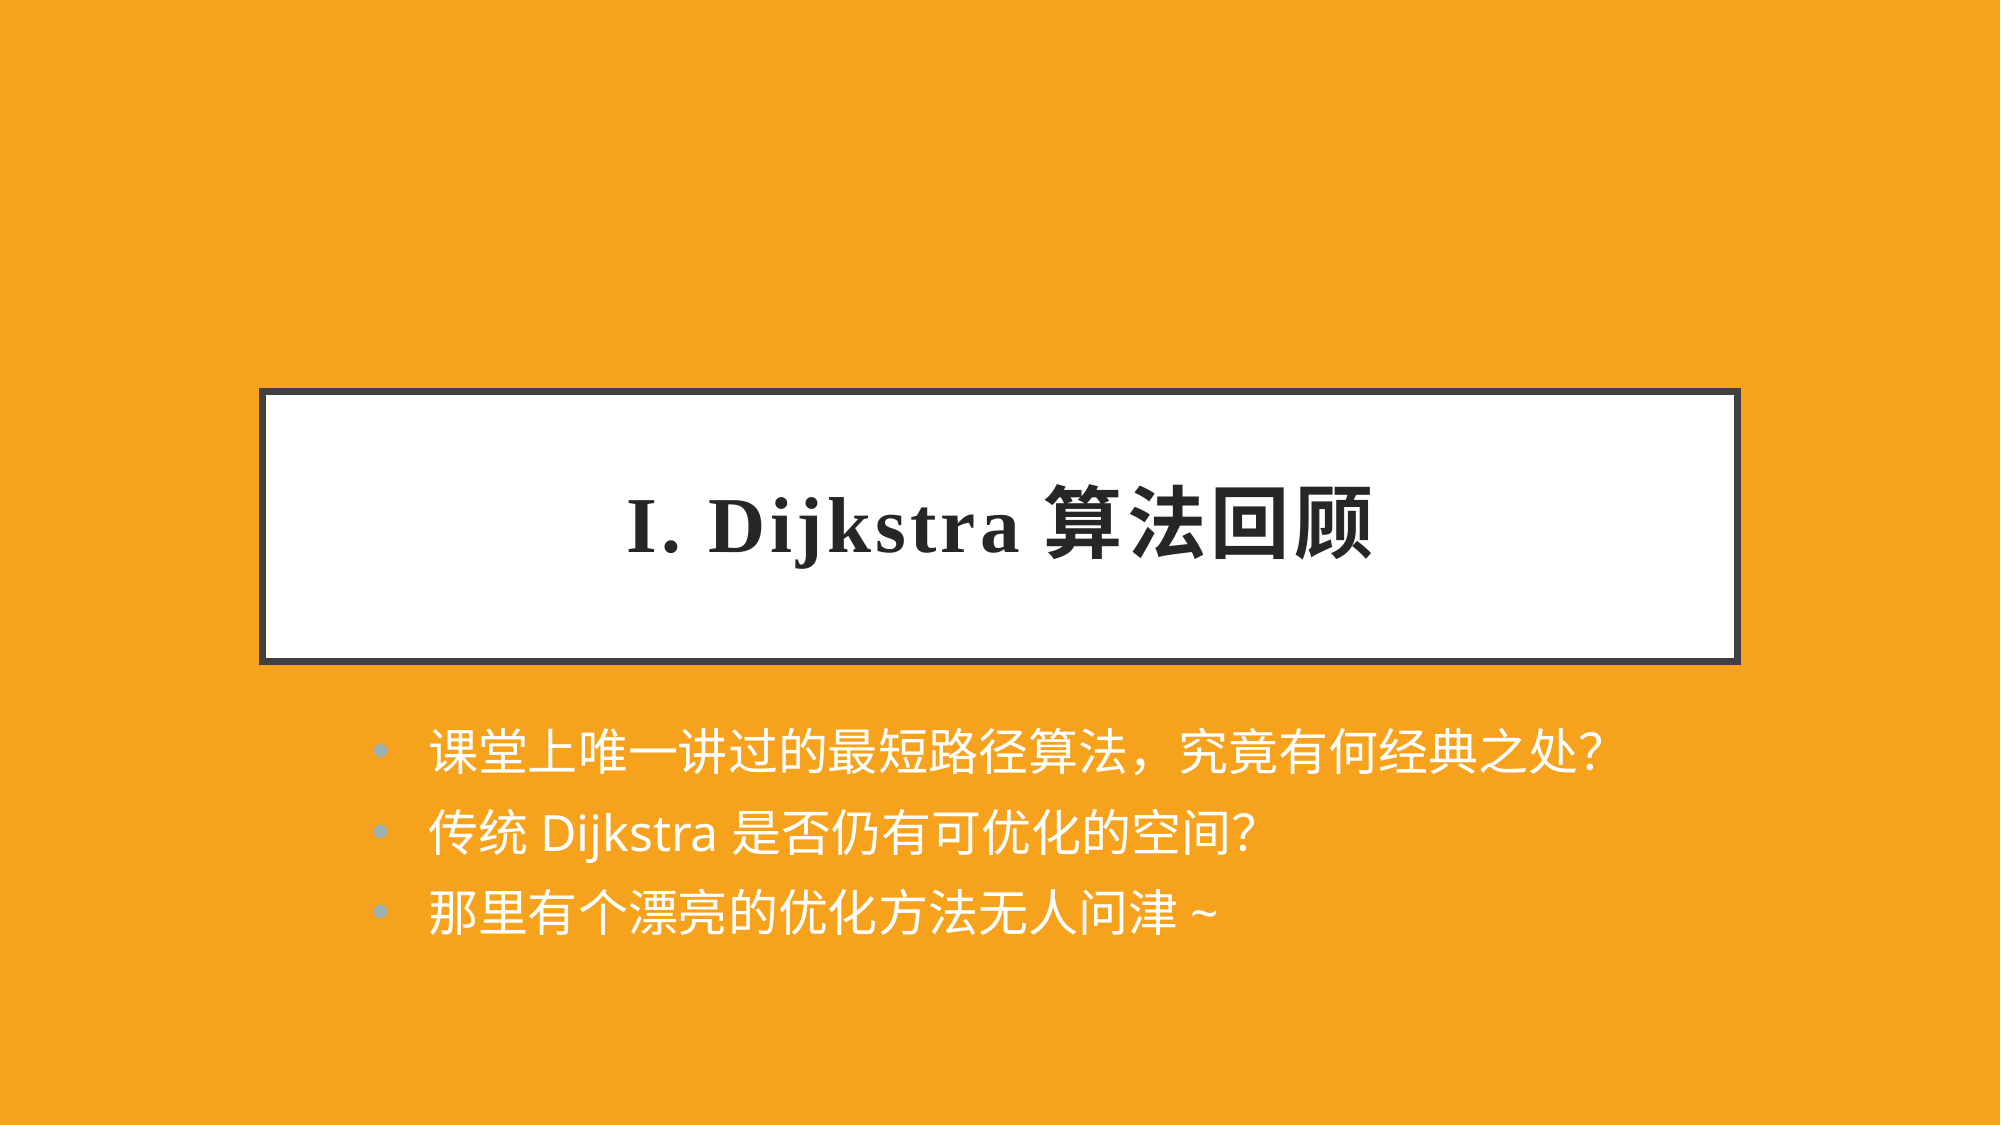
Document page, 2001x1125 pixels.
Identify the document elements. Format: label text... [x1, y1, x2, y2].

title I. Dijkstra算法回顾 [259, 388, 1741, 665]
list 课堂上唯一讲过的最短路径算法，究竟有何经典之处？ 传统Dijkstra是否仍有可优化的空间？ 那里有个漂亮的优化方法无人问津~ [262, 712, 1738, 1030]
